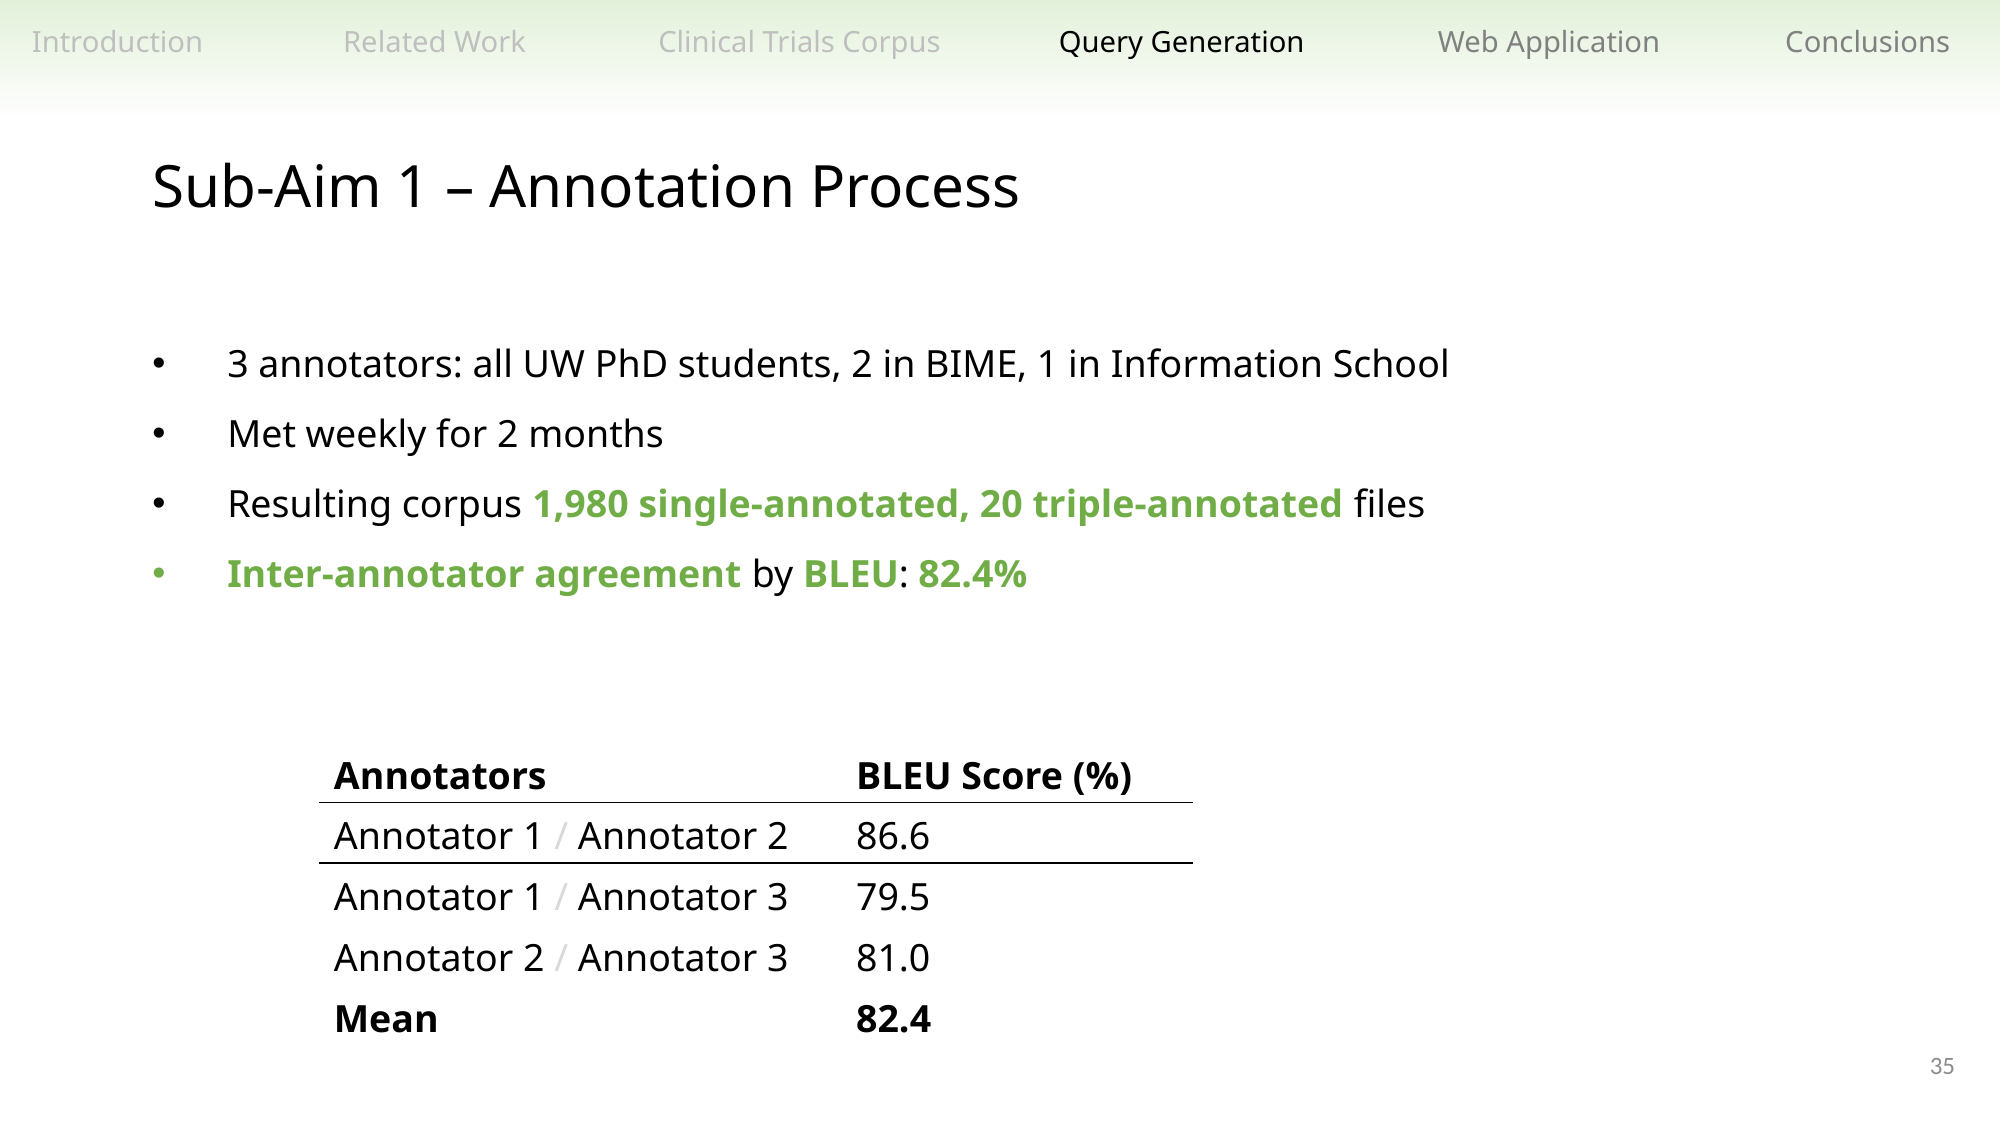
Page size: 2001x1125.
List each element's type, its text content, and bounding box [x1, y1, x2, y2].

text_box Sub-Aim 1 – Annotation Process [137, 141, 1058, 227]
table_cell 79.5 [841, 864, 1193, 924]
text_box 3 annotators: all UW PhD students, 2 in BIME, 1 in Information School Met weekly for 2 months Resulting corpus 1,980 single-annotated, 20 triple-annotated files Inter-annotator agreement by BLEU: 82.4% [137, 332, 1750, 673]
table_cell 86.6 [841, 803, 1193, 862]
table_header Annotators [319, 743, 841, 802]
table_cell 81.0 [841, 924, 1193, 985]
table_cell Annotator 2 / Annotator 3 [319, 924, 841, 985]
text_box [24, 15, 1963, 67]
table_cell Annotator 1 / Annotator 3 [319, 864, 841, 924]
slide_number 35 [1520, 1035, 1971, 1096]
table_header BLEU Score (%) [841, 743, 1193, 802]
table_cell Annotator 1 / Annotator 2 [319, 803, 841, 862]
table_cell Mean [319, 985, 841, 1046]
table_cell 82.4 [841, 985, 1193, 1046]
